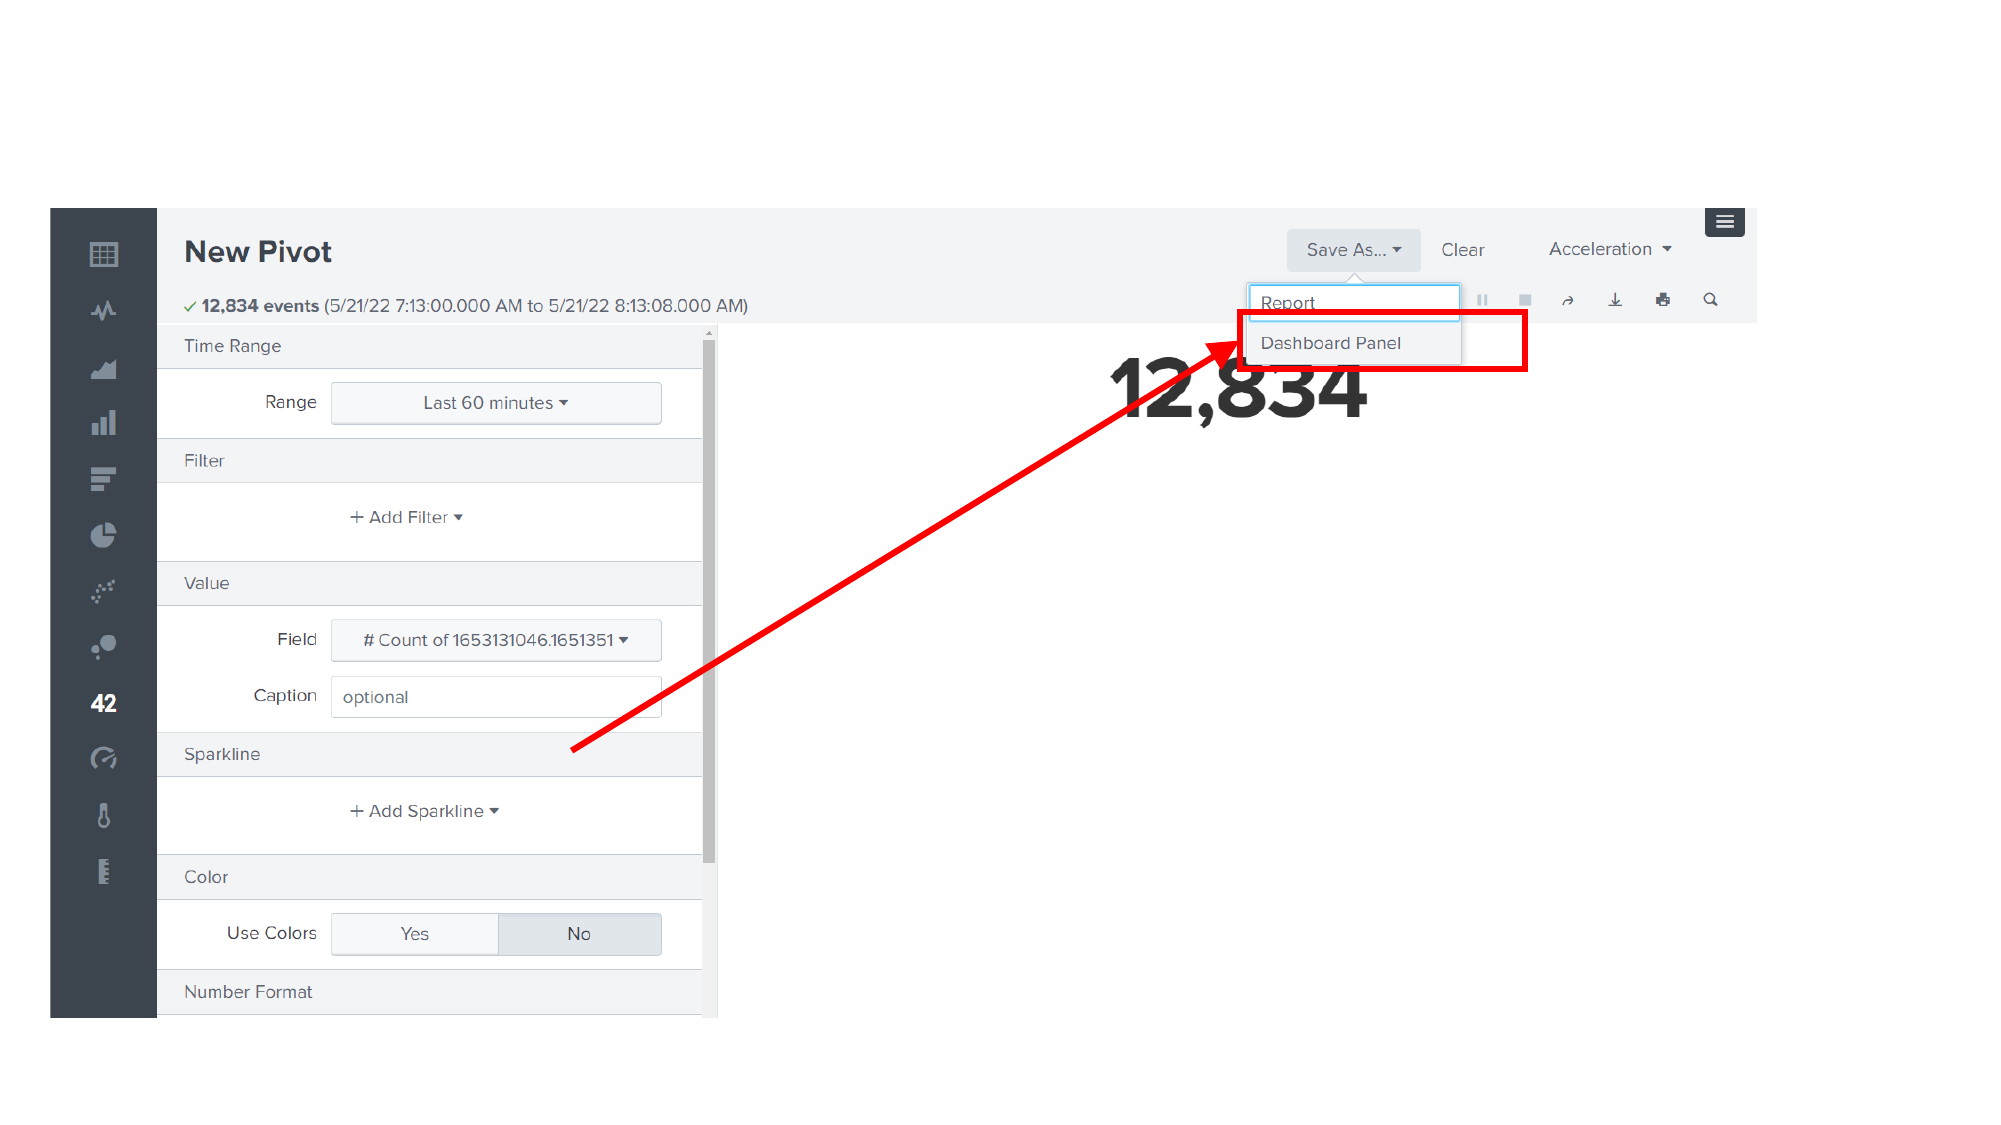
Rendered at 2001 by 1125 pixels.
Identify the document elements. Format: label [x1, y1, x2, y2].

text_box [571, 340, 1240, 751]
picture [50, 207, 1758, 1018]
